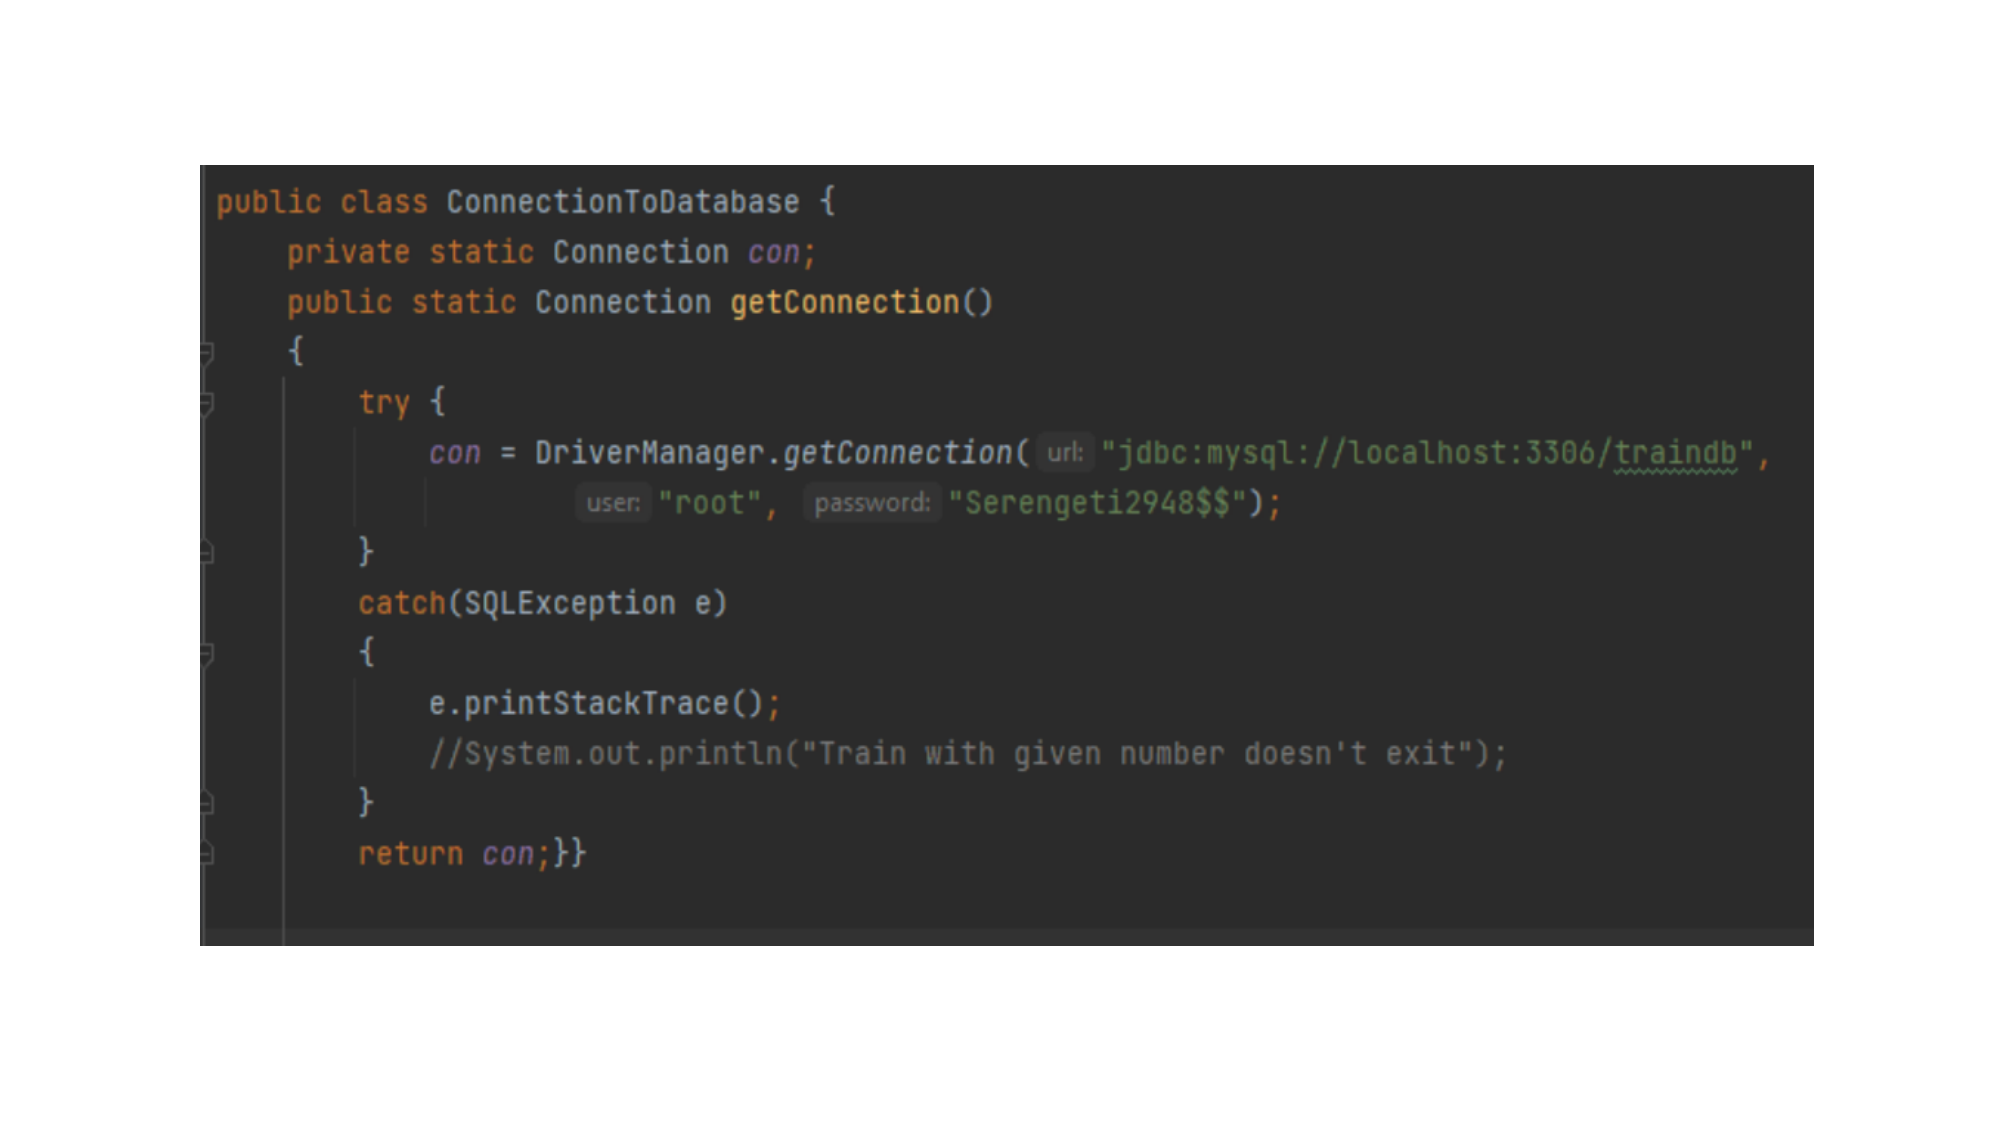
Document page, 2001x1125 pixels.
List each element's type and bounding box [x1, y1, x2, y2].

picture [200, 165, 1814, 946]
